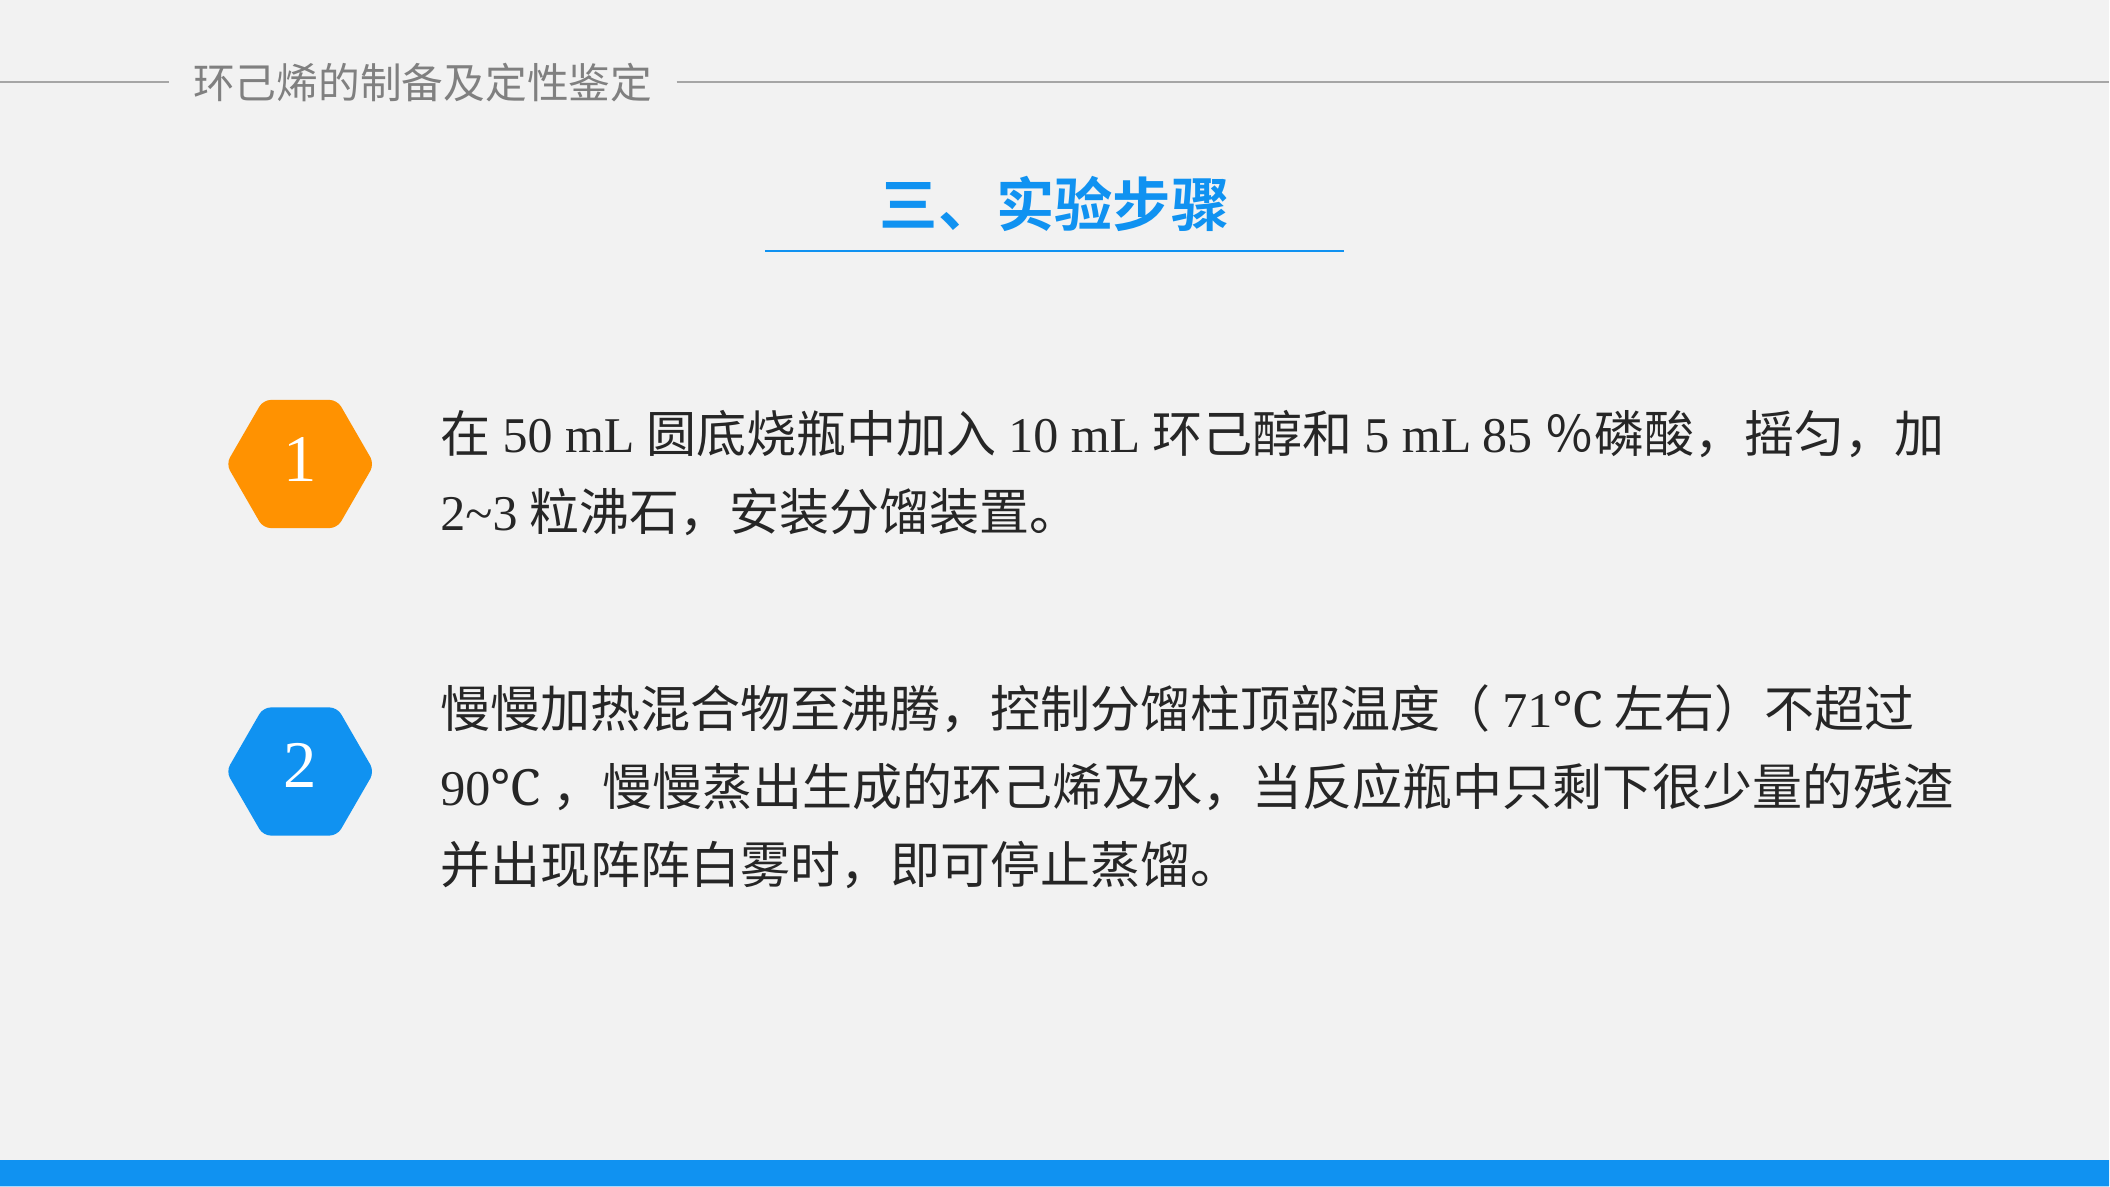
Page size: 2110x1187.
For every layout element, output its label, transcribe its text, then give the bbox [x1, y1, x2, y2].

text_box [227, 399, 373, 528]
text_box 三、实验步骤 [830, 168, 1280, 239]
text_box 在50 mL圆底烧瓶中加入10 mL环己醇和5 mL 85％磷酸，摇匀，加2~3粒沸石，安装分馏装置。 [440, 384, 1953, 541]
text_box 慢慢加热混合物至沸腾，控制分馏柱顶部温度（71℃左右）不超过90℃，慢慢蒸出生成的环己烯及水，当反应瓶中只剩下很少量的残渣并出现阵阵白雾时，即可停止蒸馏。 [440, 659, 1953, 894]
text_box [227, 707, 373, 836]
